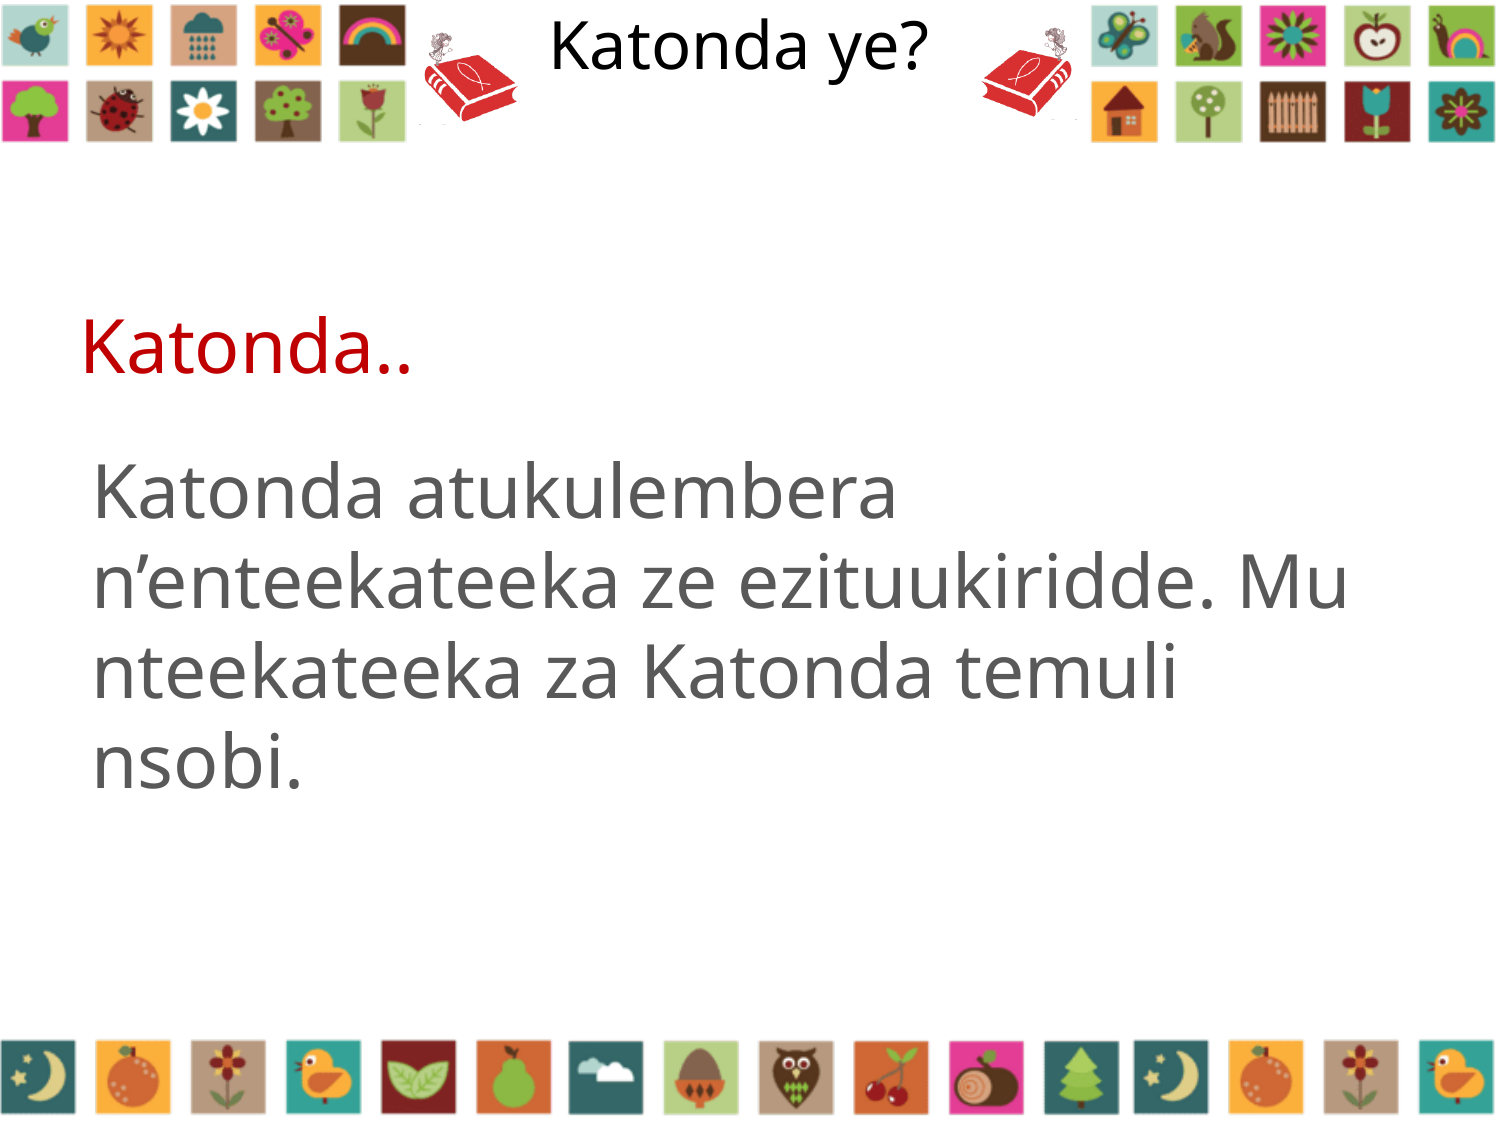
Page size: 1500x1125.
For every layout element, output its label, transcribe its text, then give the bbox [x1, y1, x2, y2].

text_box Katonda ye? [414, 0, 1080, 91]
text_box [0, 1028, 1500, 1118]
text_box Katonda.. [64, 290, 1412, 396]
picture [950, 3, 1500, 150]
picture [0, 3, 550, 150]
text_box Katonda atukulembera n’enteekateeka ze ezituukiridde. Mu nteekateeka za Katonda temuli nsobi. [76, 436, 1424, 812]
